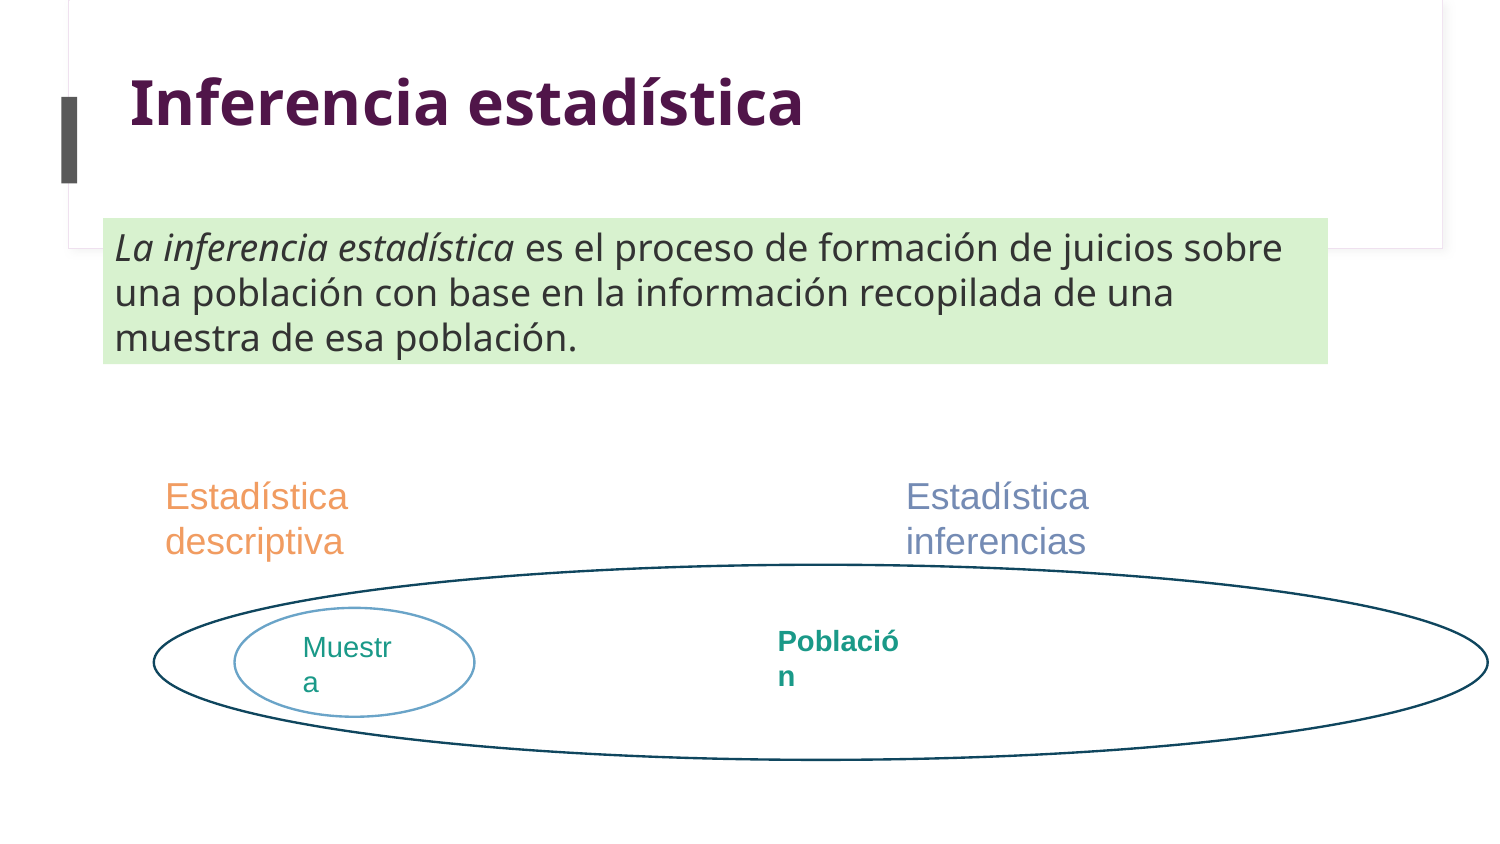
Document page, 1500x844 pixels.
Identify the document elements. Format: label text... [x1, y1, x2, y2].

text_box Estadística inferencias [894, 466, 1263, 568]
title Inferencia estadística [102, 50, 1042, 160]
text_box [234, 607, 475, 717]
text_box Estadística descriptiva [153, 466, 523, 568]
text_box La inferencia estadística es el proceso de formación de juicios sobre una población con base en la información recopilada de una muestra de esa población. [103, 218, 1328, 365]
text_box [153, 564, 1488, 760]
